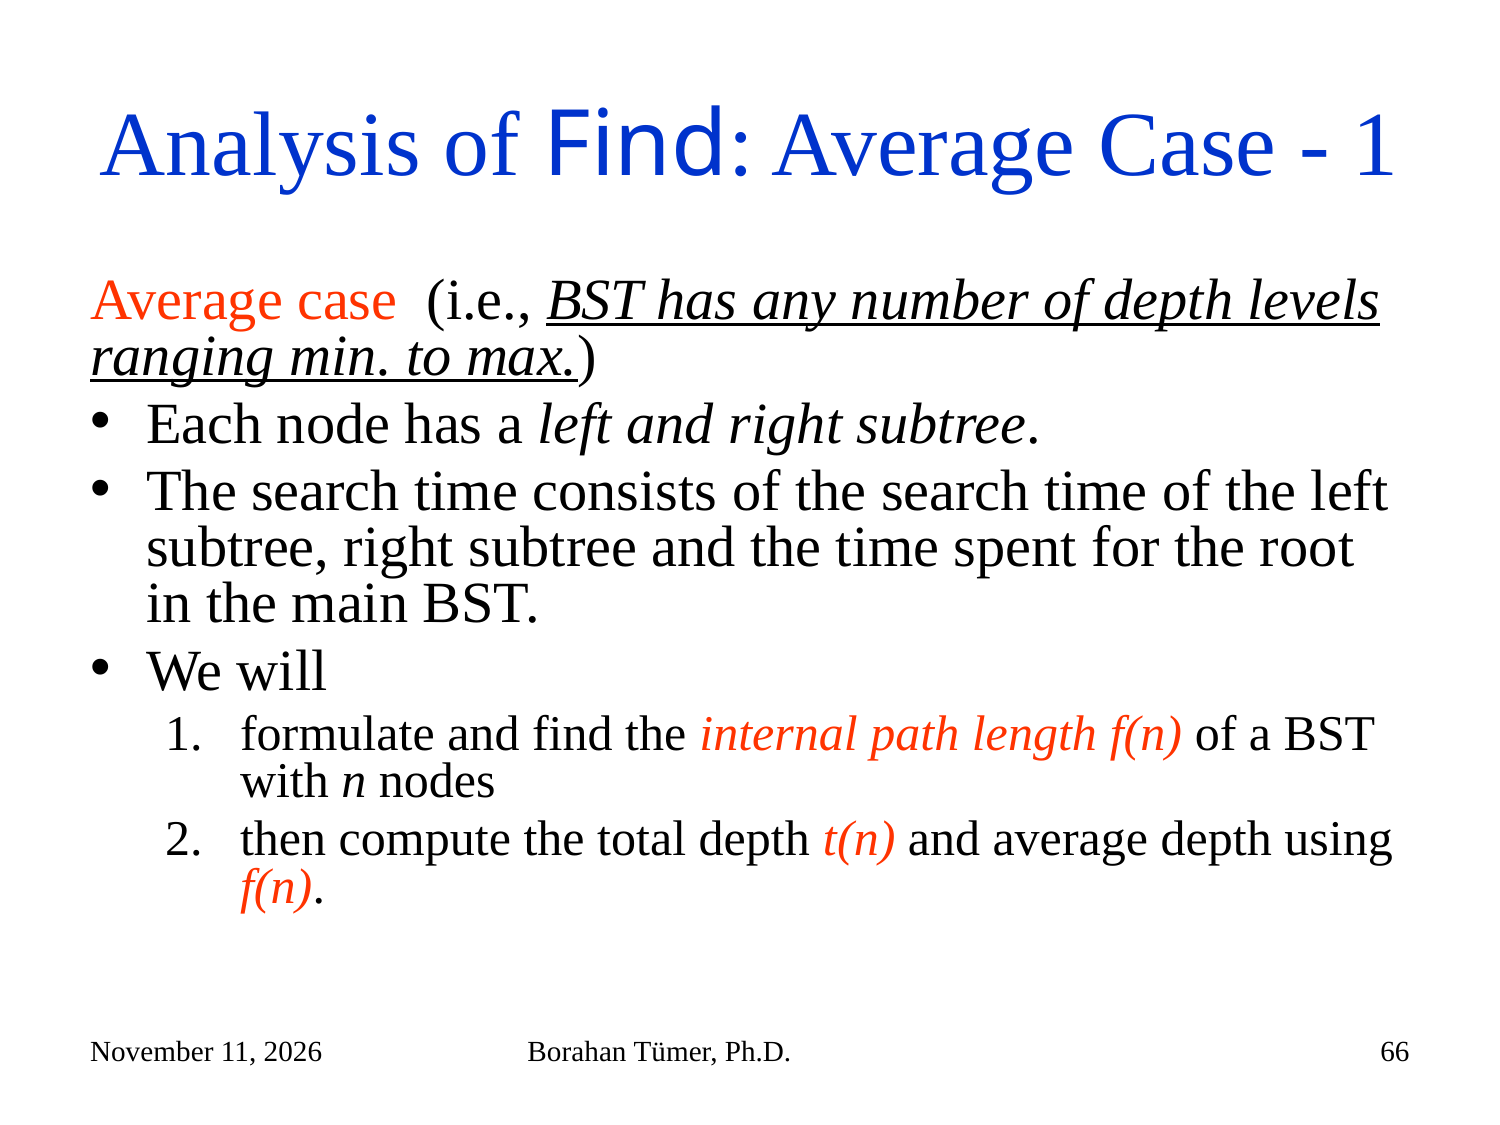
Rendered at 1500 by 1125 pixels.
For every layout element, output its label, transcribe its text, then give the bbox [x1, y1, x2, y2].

title Analysis of Find: Average Case - 1 [75, 45, 1425, 233]
footer Borahan Tümer, Ph.D. [512, 1024, 988, 1103]
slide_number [75, 1024, 425, 1103]
slide_number 66 [1074, 1024, 1425, 1103]
